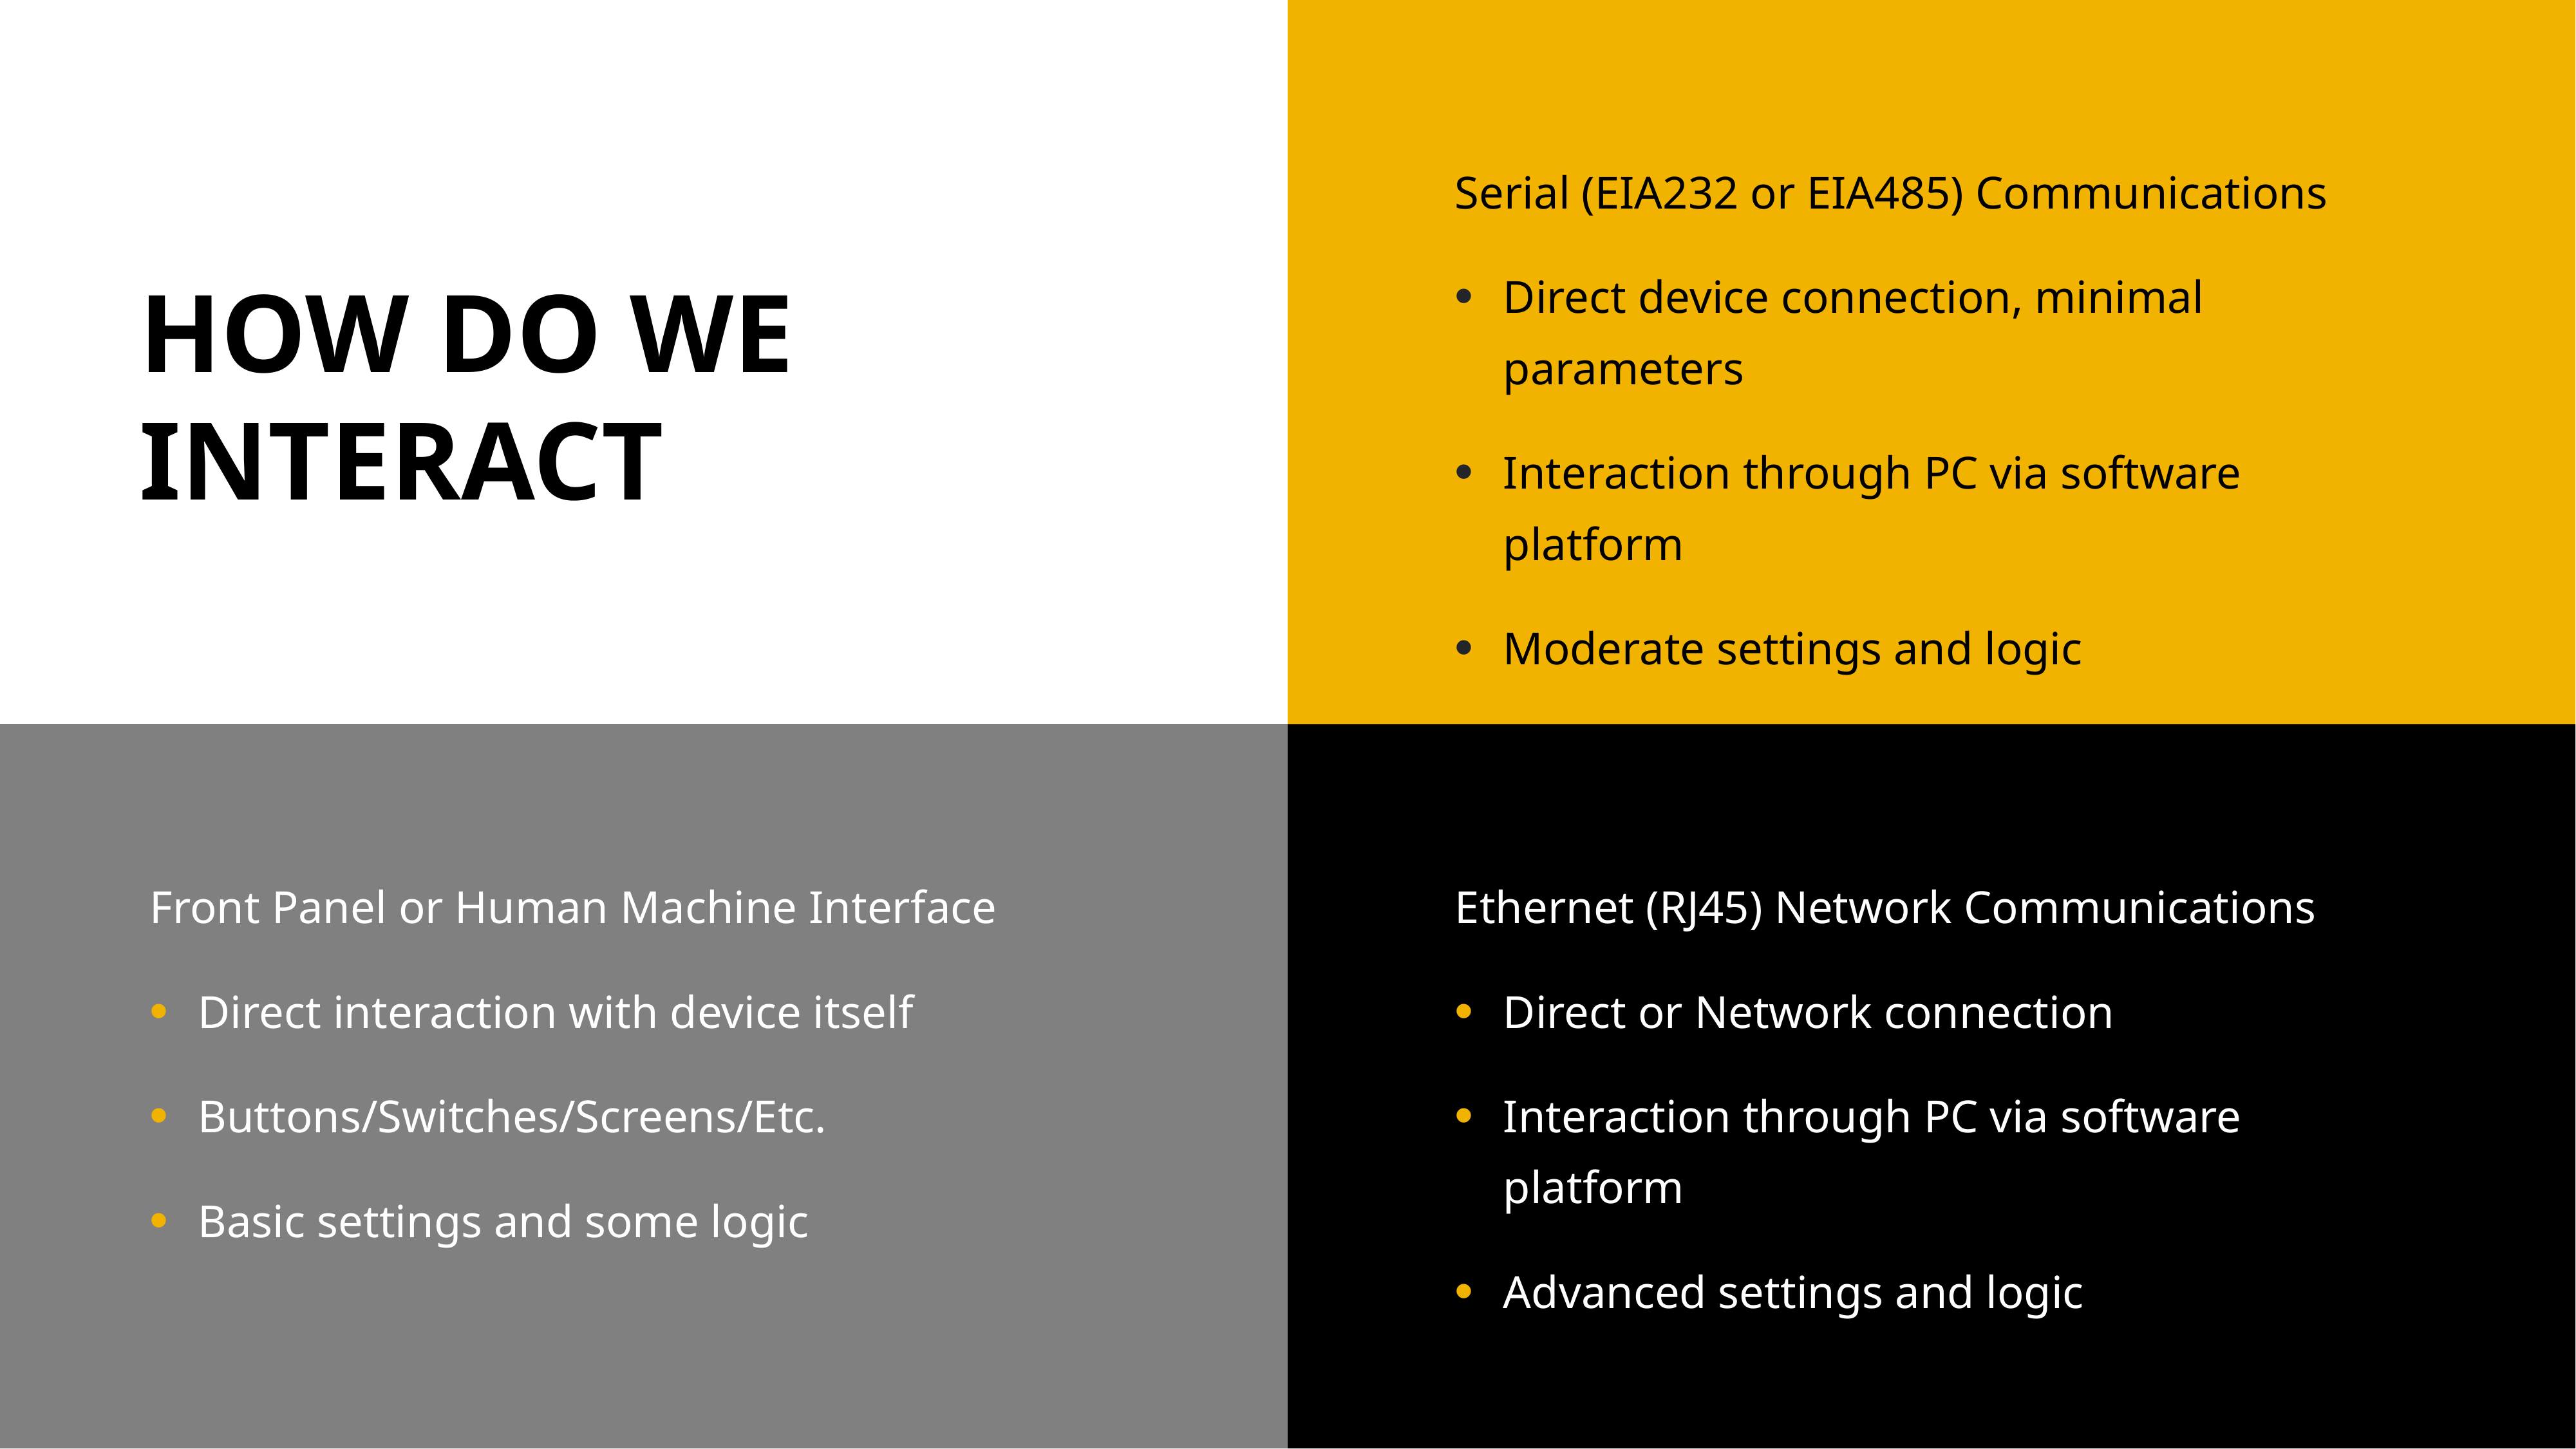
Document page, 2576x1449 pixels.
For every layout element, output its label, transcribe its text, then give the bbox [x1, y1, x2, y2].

list Ethernet (RJ45) Network Communications Direct or Network connection Interaction through PC via software platform Advanced settings and logic [1454, 861, 2388, 1242]
title How do we interact [139, 266, 1215, 395]
list Serial (EIA232 or EIA485) Communications Direct device connection, minimal parameters Interaction through PC via software platform Moderate settings and logic [1454, 146, 2388, 528]
list Front Panel or Human Machine Interface Direct interaction with device itself Buttons/Switches/Screens/Etc. Basic settings and some logic [149, 861, 1083, 1242]
